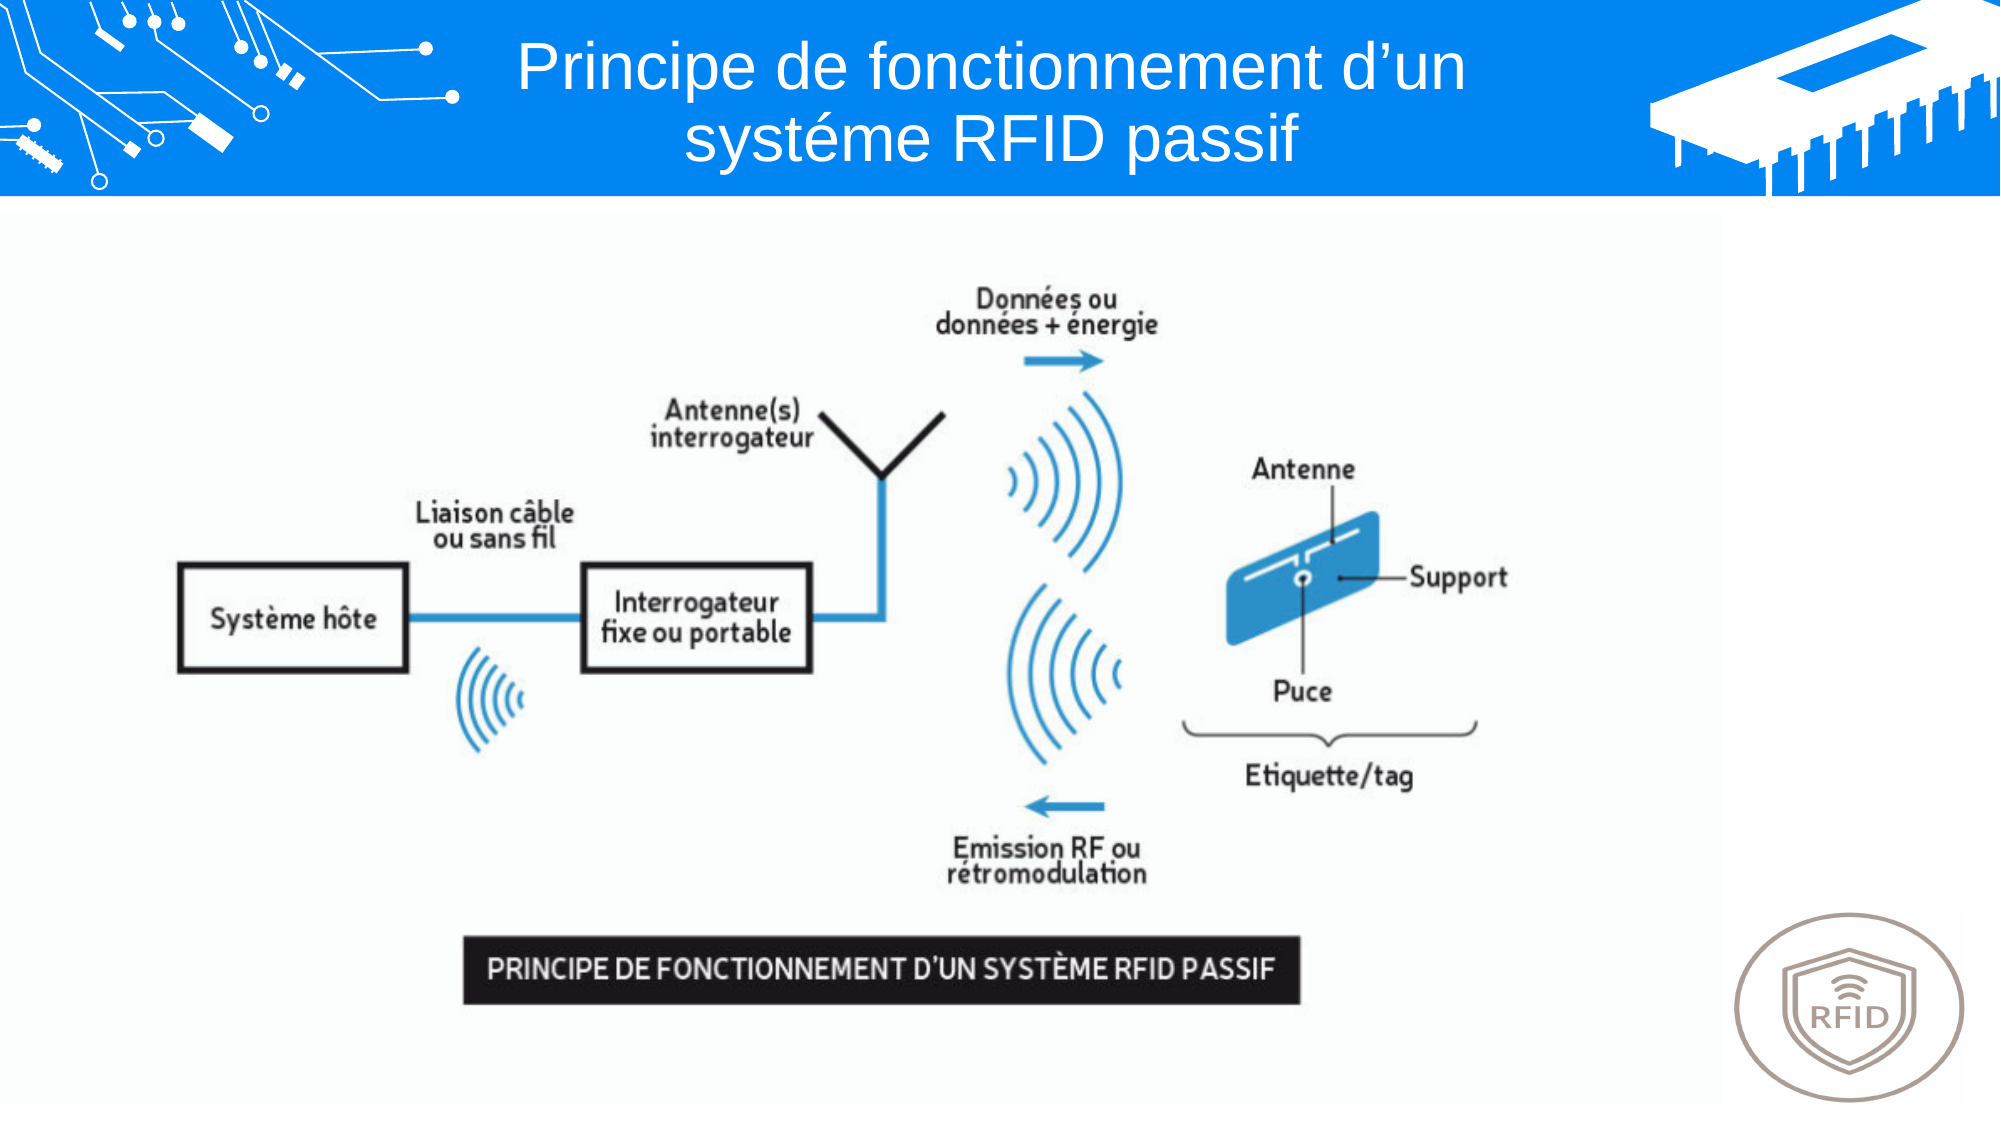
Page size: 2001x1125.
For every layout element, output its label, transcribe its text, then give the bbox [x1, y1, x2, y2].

picture [0, 212, 1723, 1104]
list Principe de fonctionnement d’un systéme RFID passif [420, 44, 1565, 164]
picture [1732, 912, 1965, 1104]
